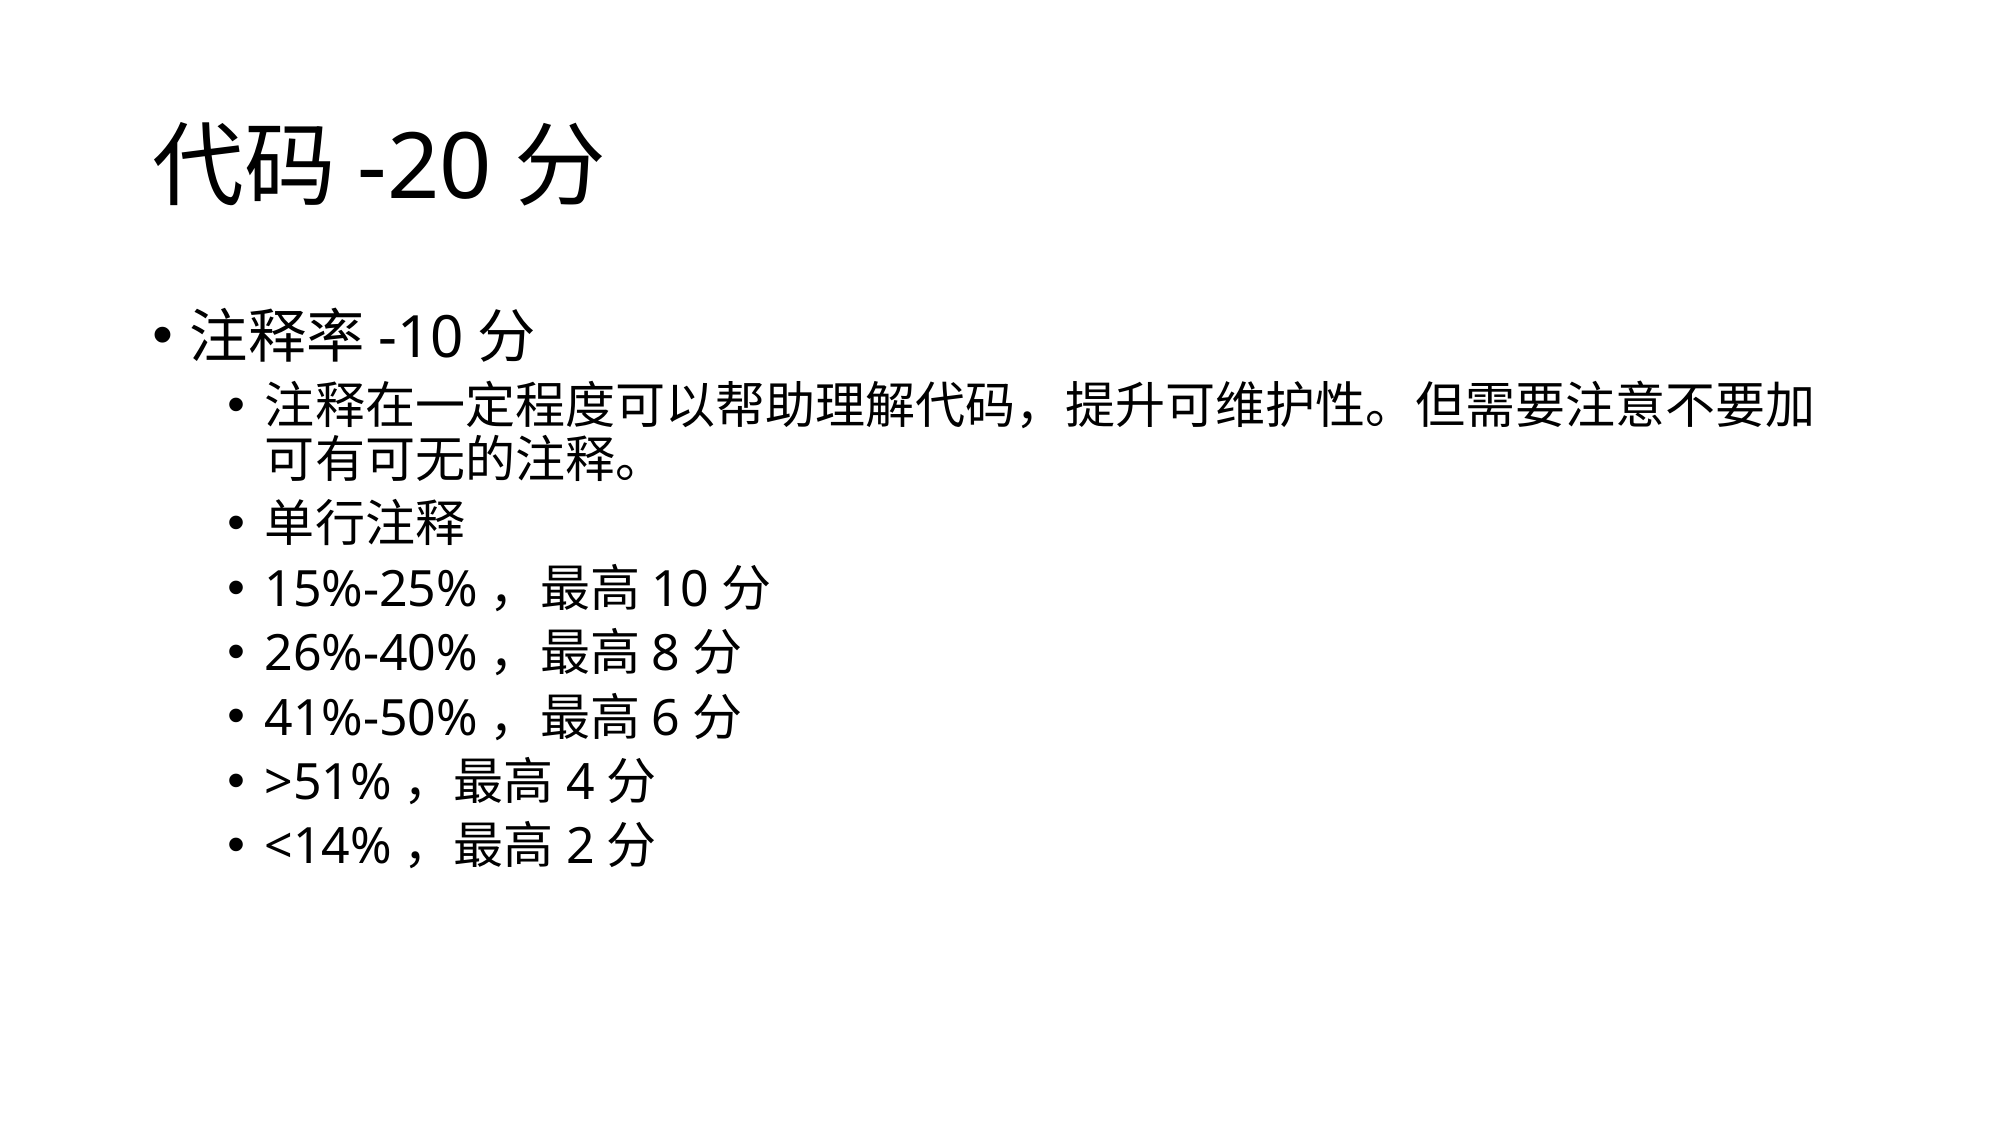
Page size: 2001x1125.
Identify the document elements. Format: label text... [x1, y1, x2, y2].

list 注释率-10分 注释在一定程度可以帮助理解代码，提升可维护性。但需要注意不要加可有可无的注释。 单行注释 15%-25%，最高10分 26%-40%，最高8分 41%-50%，最高6分 >51%，最高4分 <14%，最高2分 [137, 299, 1863, 1014]
title 代码-20分 [137, 59, 1863, 278]
